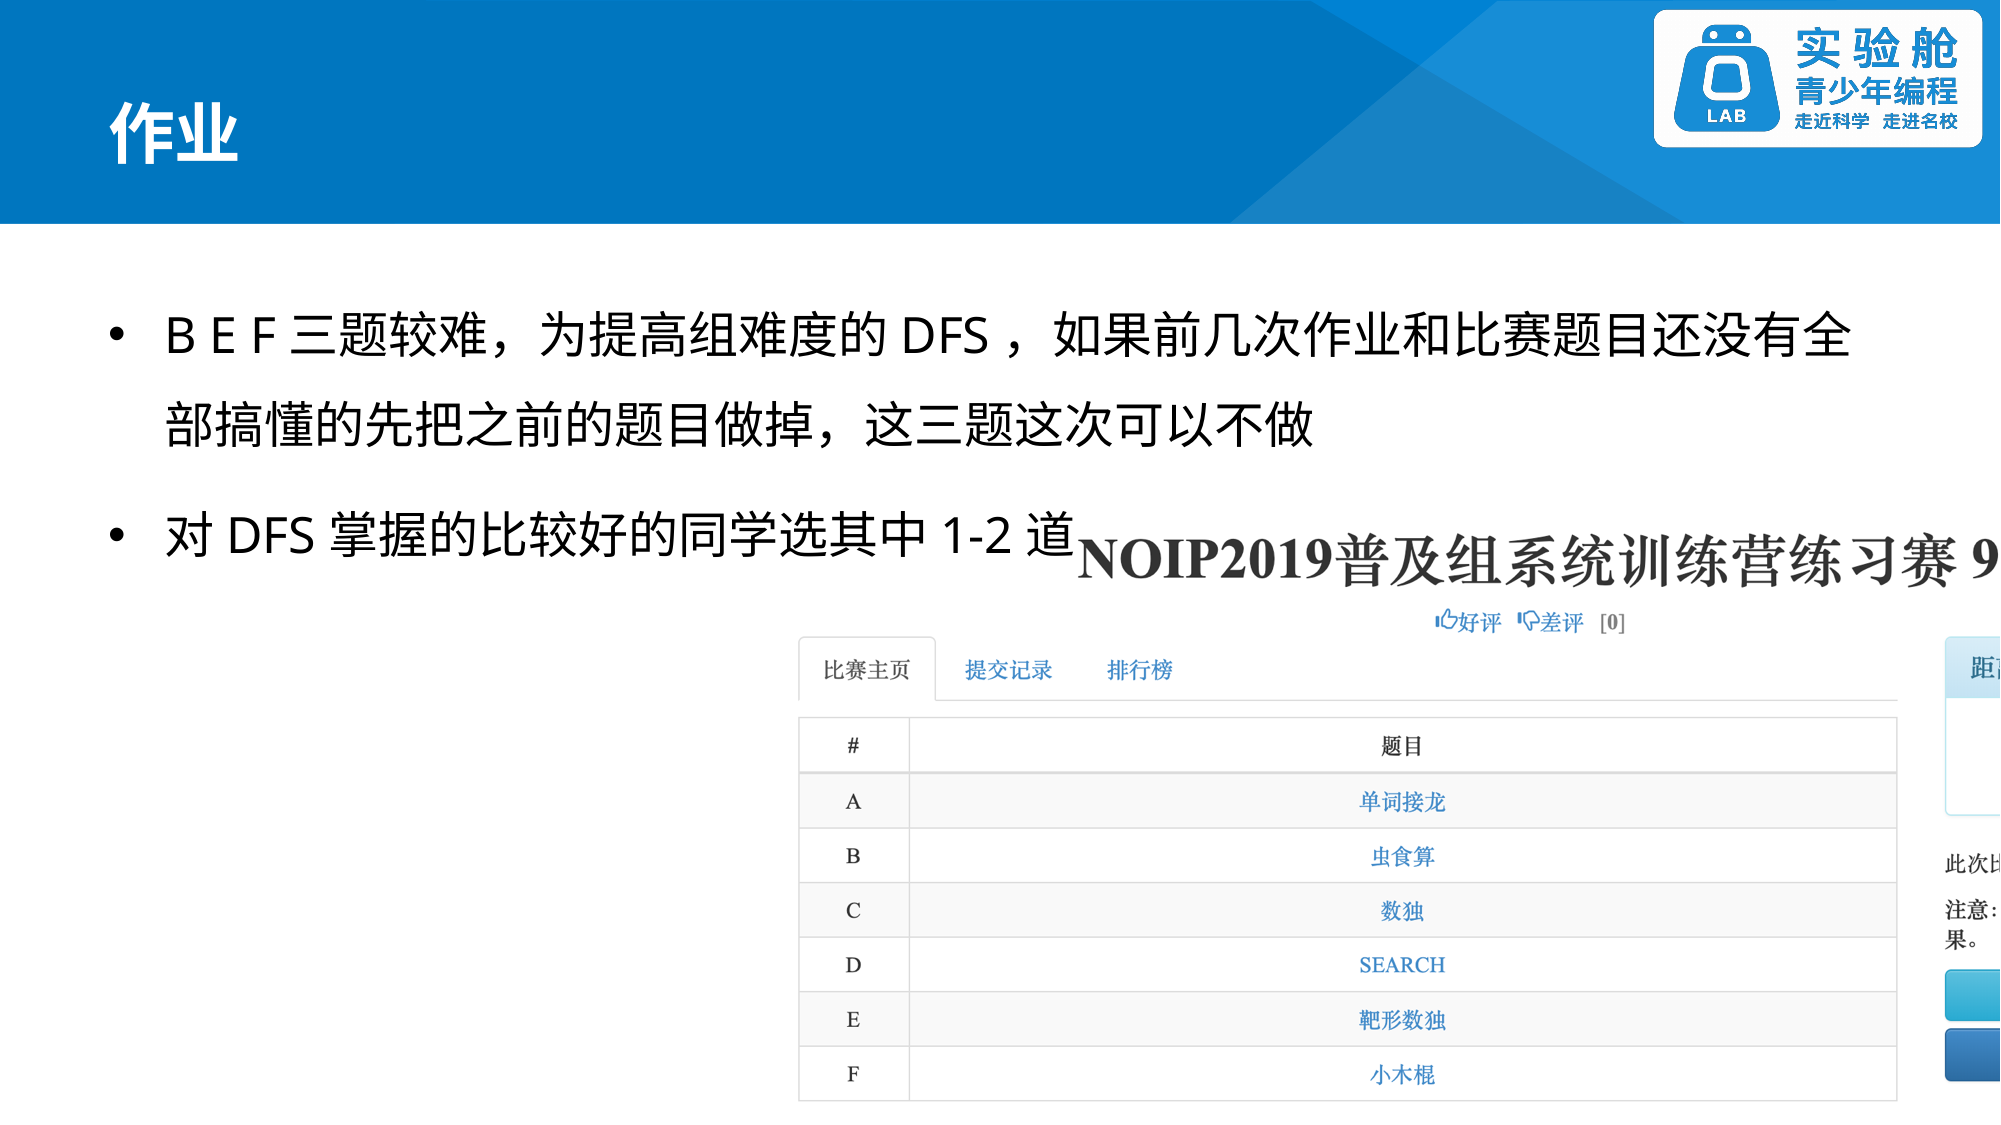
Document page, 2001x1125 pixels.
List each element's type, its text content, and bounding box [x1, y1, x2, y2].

list B E F三题较难，为提高组难度的DFS，如果前几次作业和比赛题目还没有全部搞懂的先把之前的题目做掉，这三题这次可以不做 对DFS掌握的比较好的同学选其中1-2道 [93, 265, 1904, 1031]
picture [778, 510, 2000, 1125]
picture [1638, 0, 2000, 160]
list 作业 [93, 93, 1547, 186]
